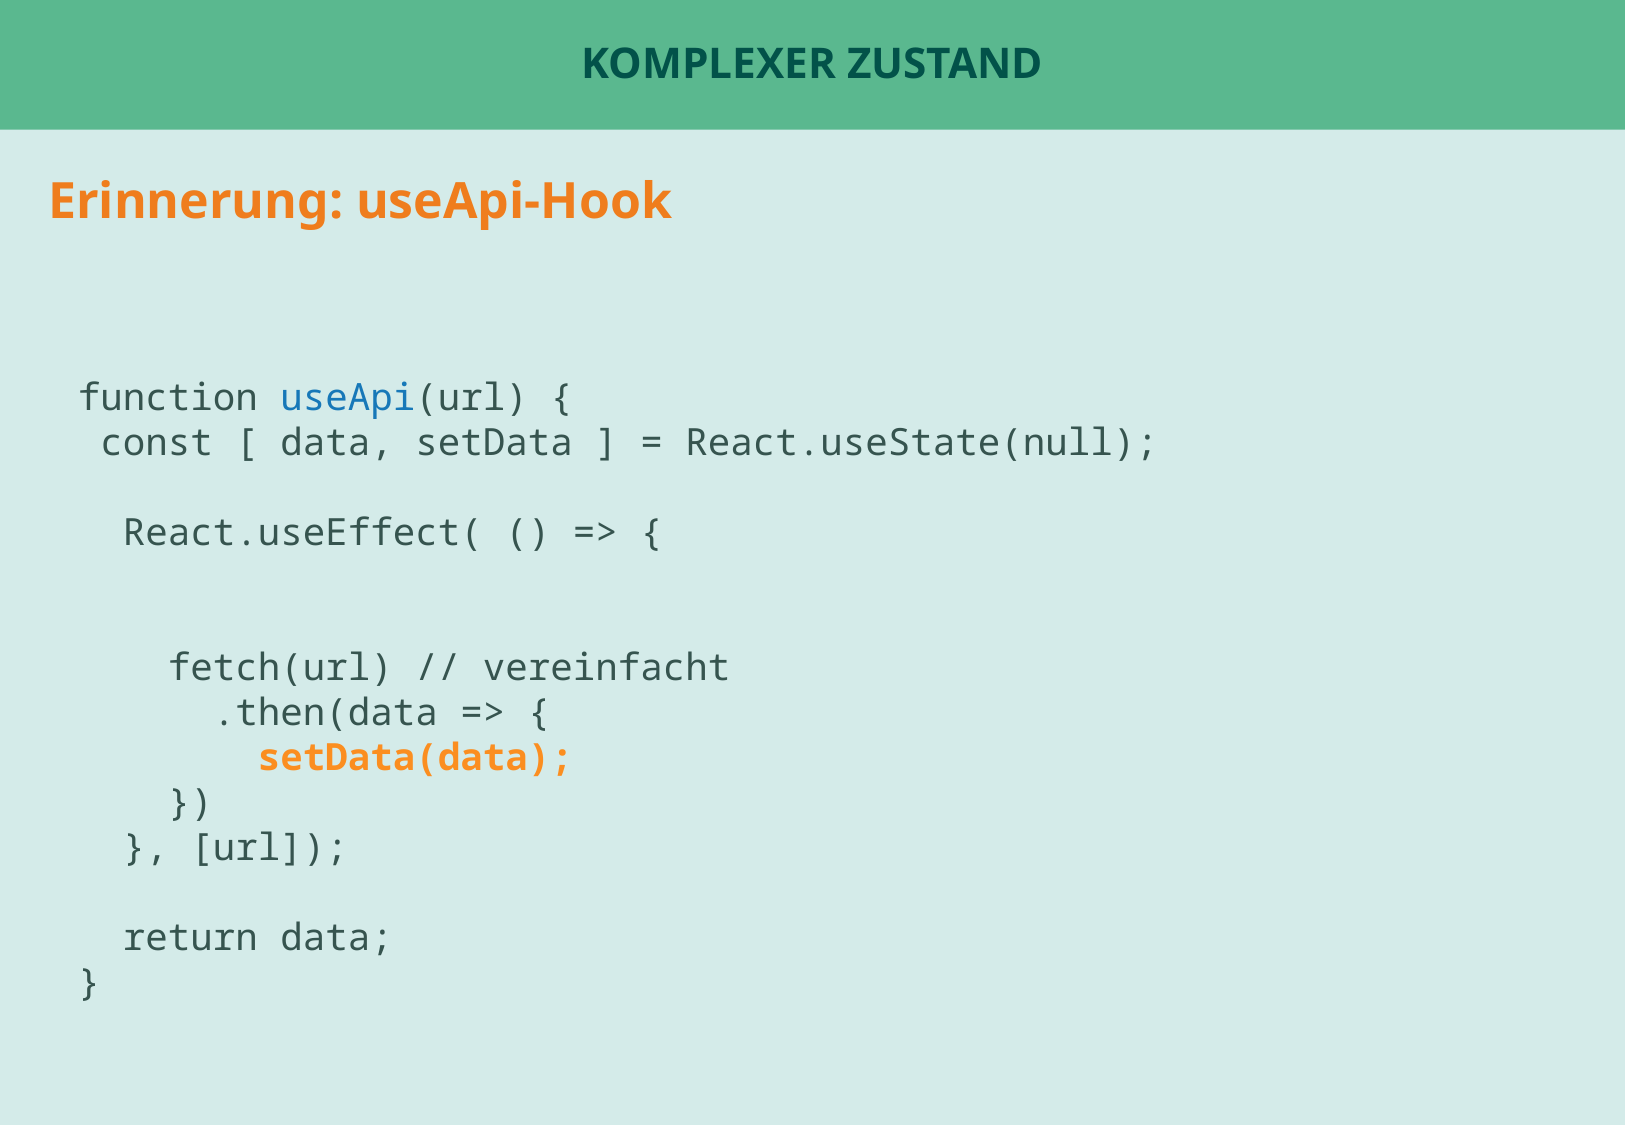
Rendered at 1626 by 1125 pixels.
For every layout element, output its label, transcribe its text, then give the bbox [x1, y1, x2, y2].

list Erinnerung: useApi-Hook [33, 168, 1592, 1043]
text_box function useApi(url) { const [ data, setData ] = React.useState(null); React.useEffect( () => { fetch(url) // vereinfacht .then(data => { setData(data); }) }, [url]); return data; } [63, 365, 1562, 1011]
title Komplexer Zustand [0, 0, 1625, 130]
